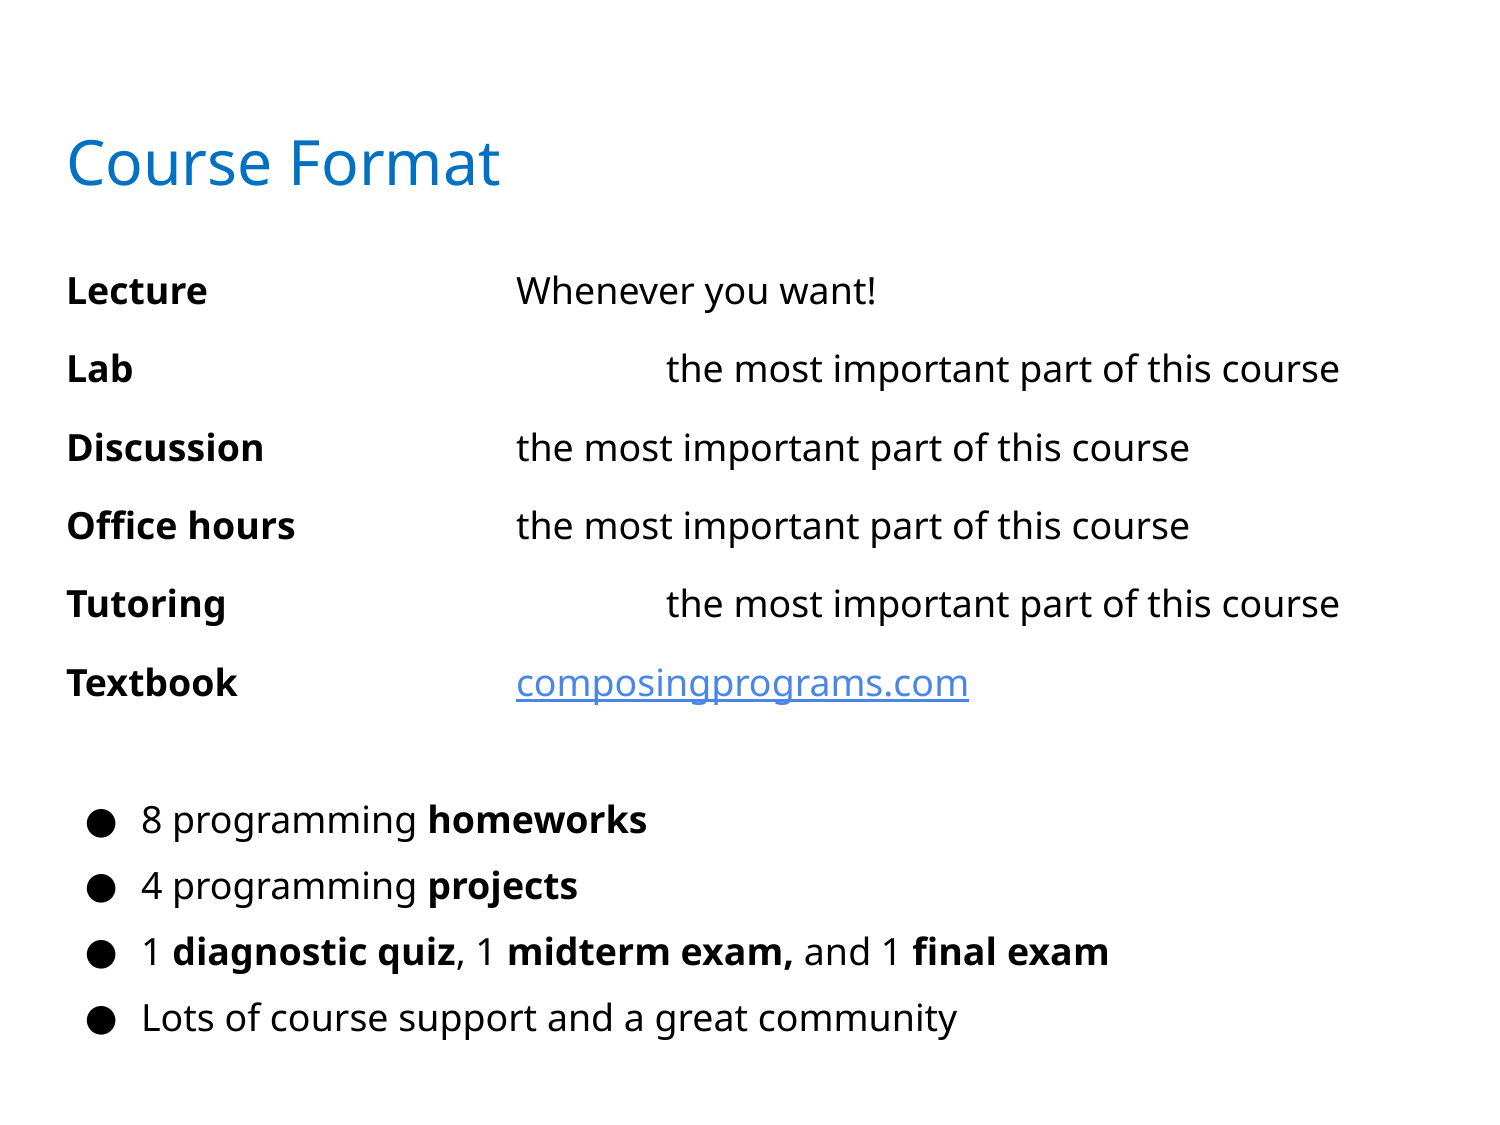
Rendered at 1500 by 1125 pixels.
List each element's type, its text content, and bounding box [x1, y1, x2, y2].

title Course Format [51, 97, 1449, 223]
list Lecture Whenever you want! Lab the most important part of this course Discussion the most important part of this course Office hours the most important part of this course Tutoring the most important part of this course Textbook composingprograms.com 8 programming homeworks 4 programming projects 1 diagnostic quiz, 1 midterm exam, and 1 final exam Lots of course support and a great community [51, 252, 1449, 1000]
